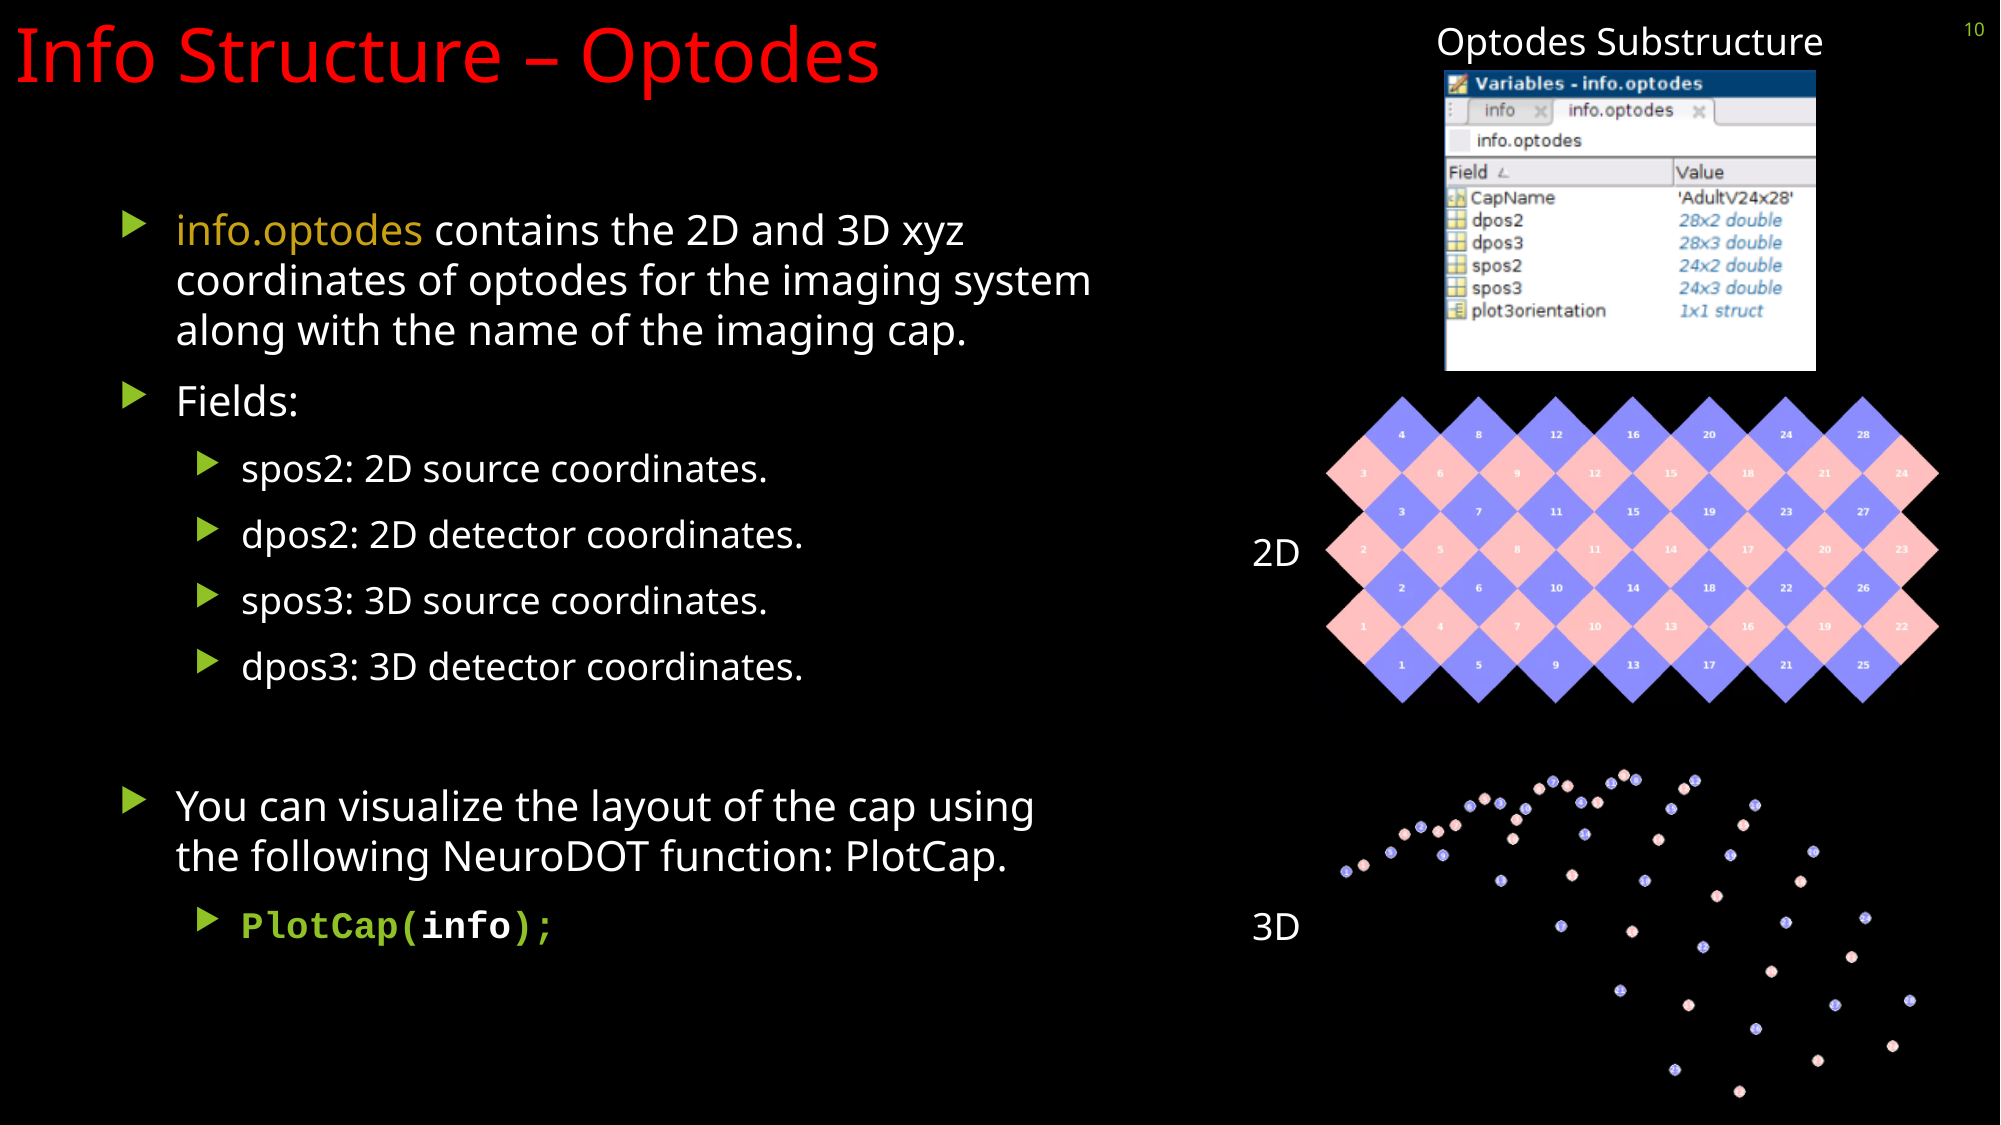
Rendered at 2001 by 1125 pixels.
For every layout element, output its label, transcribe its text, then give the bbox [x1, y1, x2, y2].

list info.optodes contains the 2D and 3D xyz coordinates of optodes for the imaging system along with the name of the imaging cap. Fields: spos2: 2D source coordinates. dpos2: 2D detector coordinates. spos3: 3D source coordinates. dpos3: 3D detector coordinates. You can visualize the layout of the cap using the following NeuroDOT function: PlotCap. PlotCap(info); [104, 195, 1121, 1125]
text_box 2D [1237, 521, 1307, 581]
text_box Optodes Substructure [1421, 10, 1839, 70]
picture [1312, 379, 1947, 711]
slide_number 10 [1887, 0, 2000, 60]
picture [1312, 726, 1947, 1125]
picture [1444, 70, 1816, 372]
text_box 3D [1237, 895, 1307, 956]
title Info Structure – Optodes [0, 0, 1411, 217]
